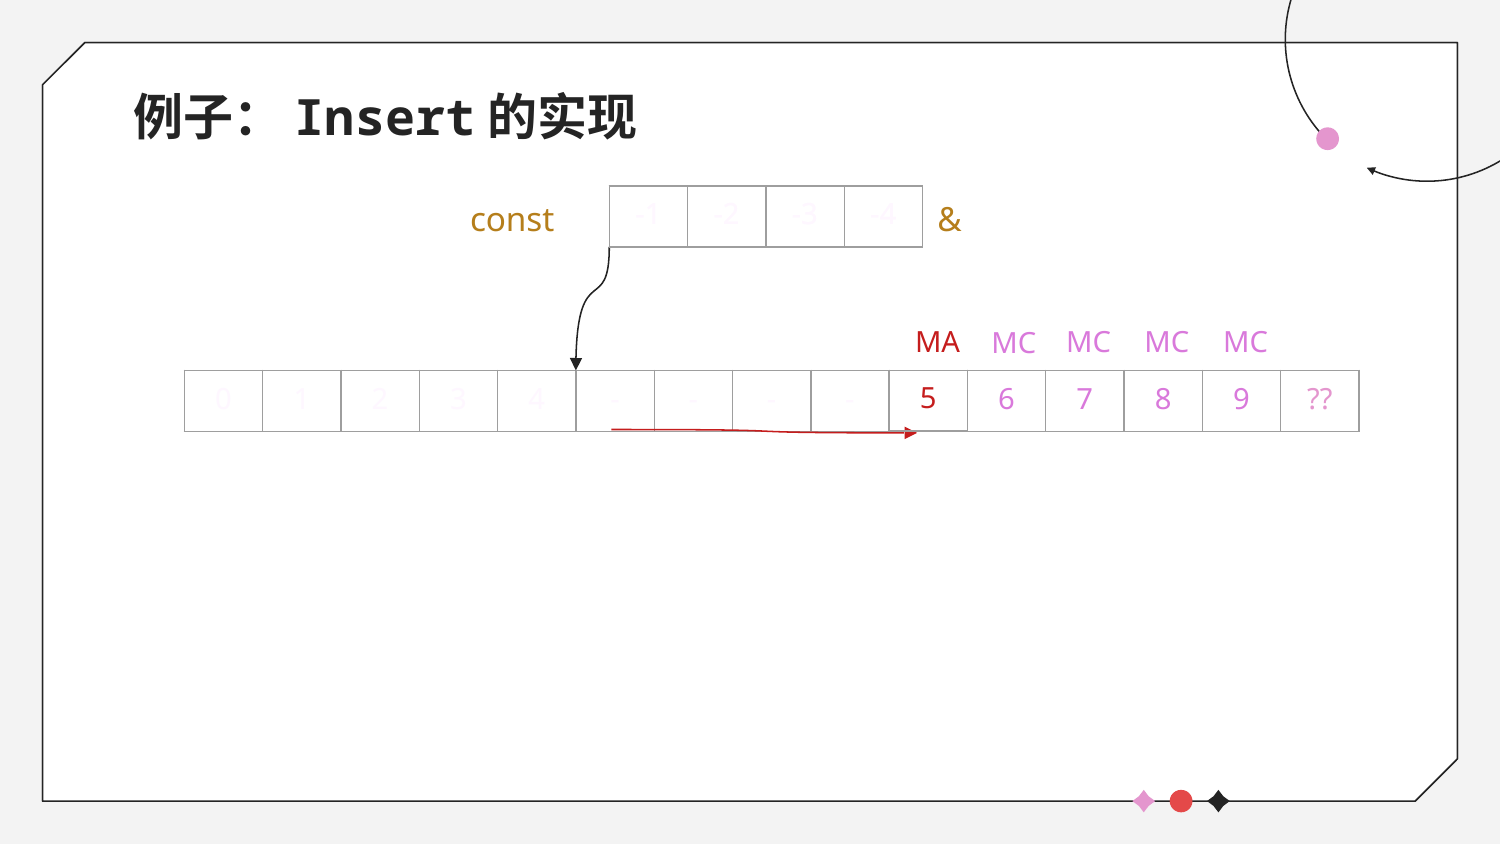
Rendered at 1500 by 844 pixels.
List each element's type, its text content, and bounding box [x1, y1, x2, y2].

title 例子：Insert的实现 [118, 70, 1382, 165]
text_box MC [1129, 316, 1206, 366]
table_header 6 [968, 371, 1045, 431]
table_header -2 [688, 187, 765, 246]
table_header 1 [263, 371, 340, 431]
table_header 2 [342, 371, 419, 431]
table_header 5 [890, 371, 967, 430]
table_header 0 [185, 371, 262, 431]
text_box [648, 330, 880, 532]
text_box MC [1208, 316, 1285, 366]
table_header 3 [420, 371, 497, 431]
table_header -1 [610, 187, 687, 246]
table_header 9 [1203, 371, 1280, 431]
table_header 8 [1125, 371, 1202, 431]
table_header -4 [845, 187, 922, 246]
table_header ?? [1281, 371, 1358, 431]
table_header - [577, 371, 643, 431]
text_box & [923, 191, 1053, 246]
text_box MC [976, 317, 1053, 368]
text_box const [455, 191, 609, 246]
table_header 4 [498, 371, 575, 431]
table_header -3 [767, 187, 844, 246]
table_header 7 [1046, 371, 1123, 431]
text_box MC [1051, 316, 1128, 366]
text_box MA [900, 315, 977, 366]
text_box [530, 291, 655, 326]
